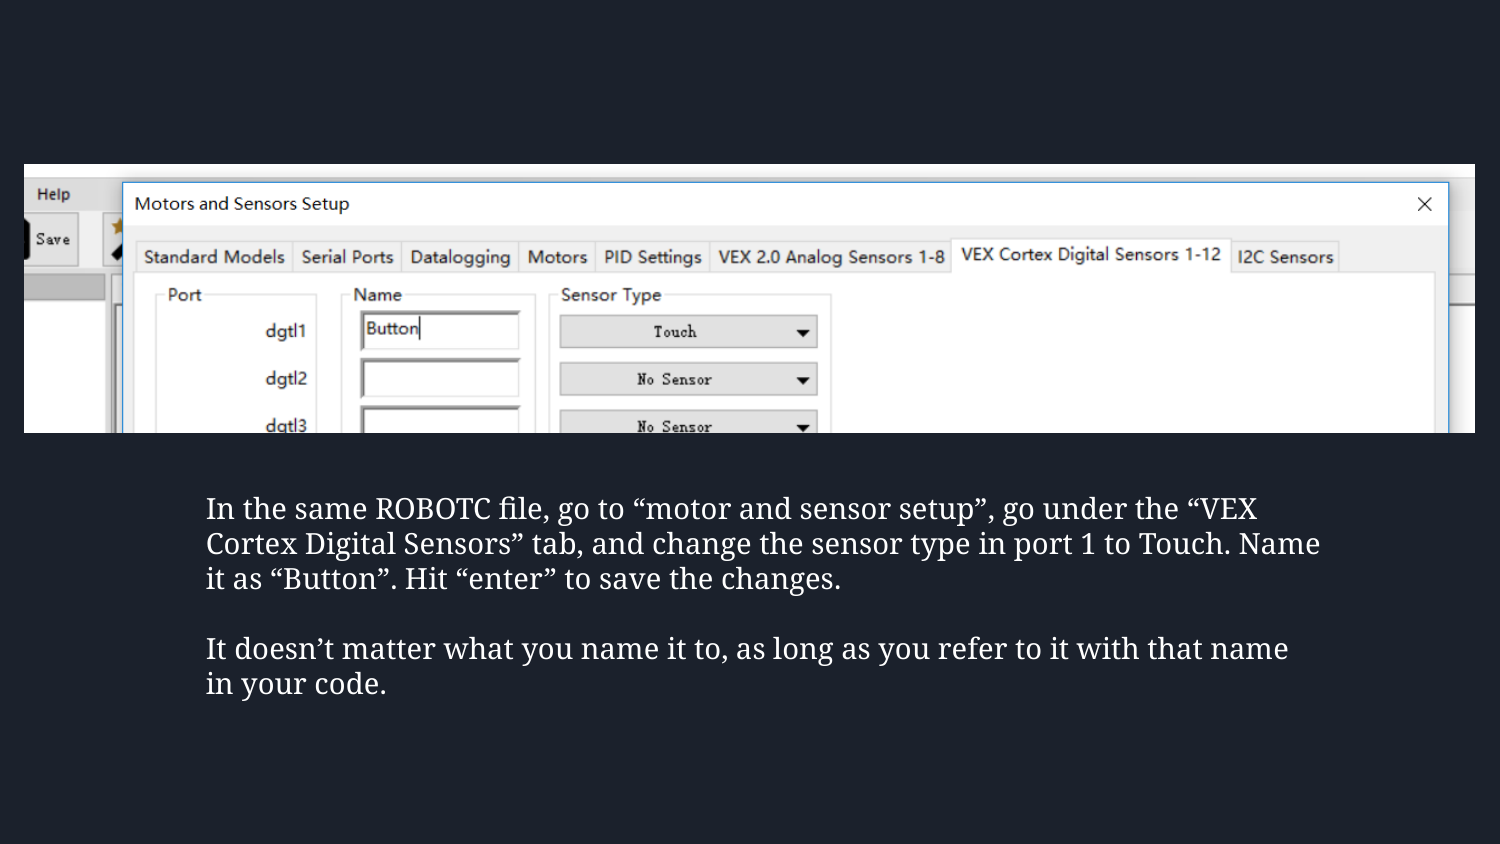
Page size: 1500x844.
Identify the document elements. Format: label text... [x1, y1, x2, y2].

picture [24, 164, 1476, 434]
text_box In the same ROBOTC file, go to “motor and sensor setup”, go under the “VEX Cortex Digital Sensors” tab, and change the sensor type in port 1 to Touch. Name it as “Button”. Hit “enter” to save the changes. It doesn’t matter what you name it to, as long as you refer to it with that name in your code. [190, 475, 1339, 680]
